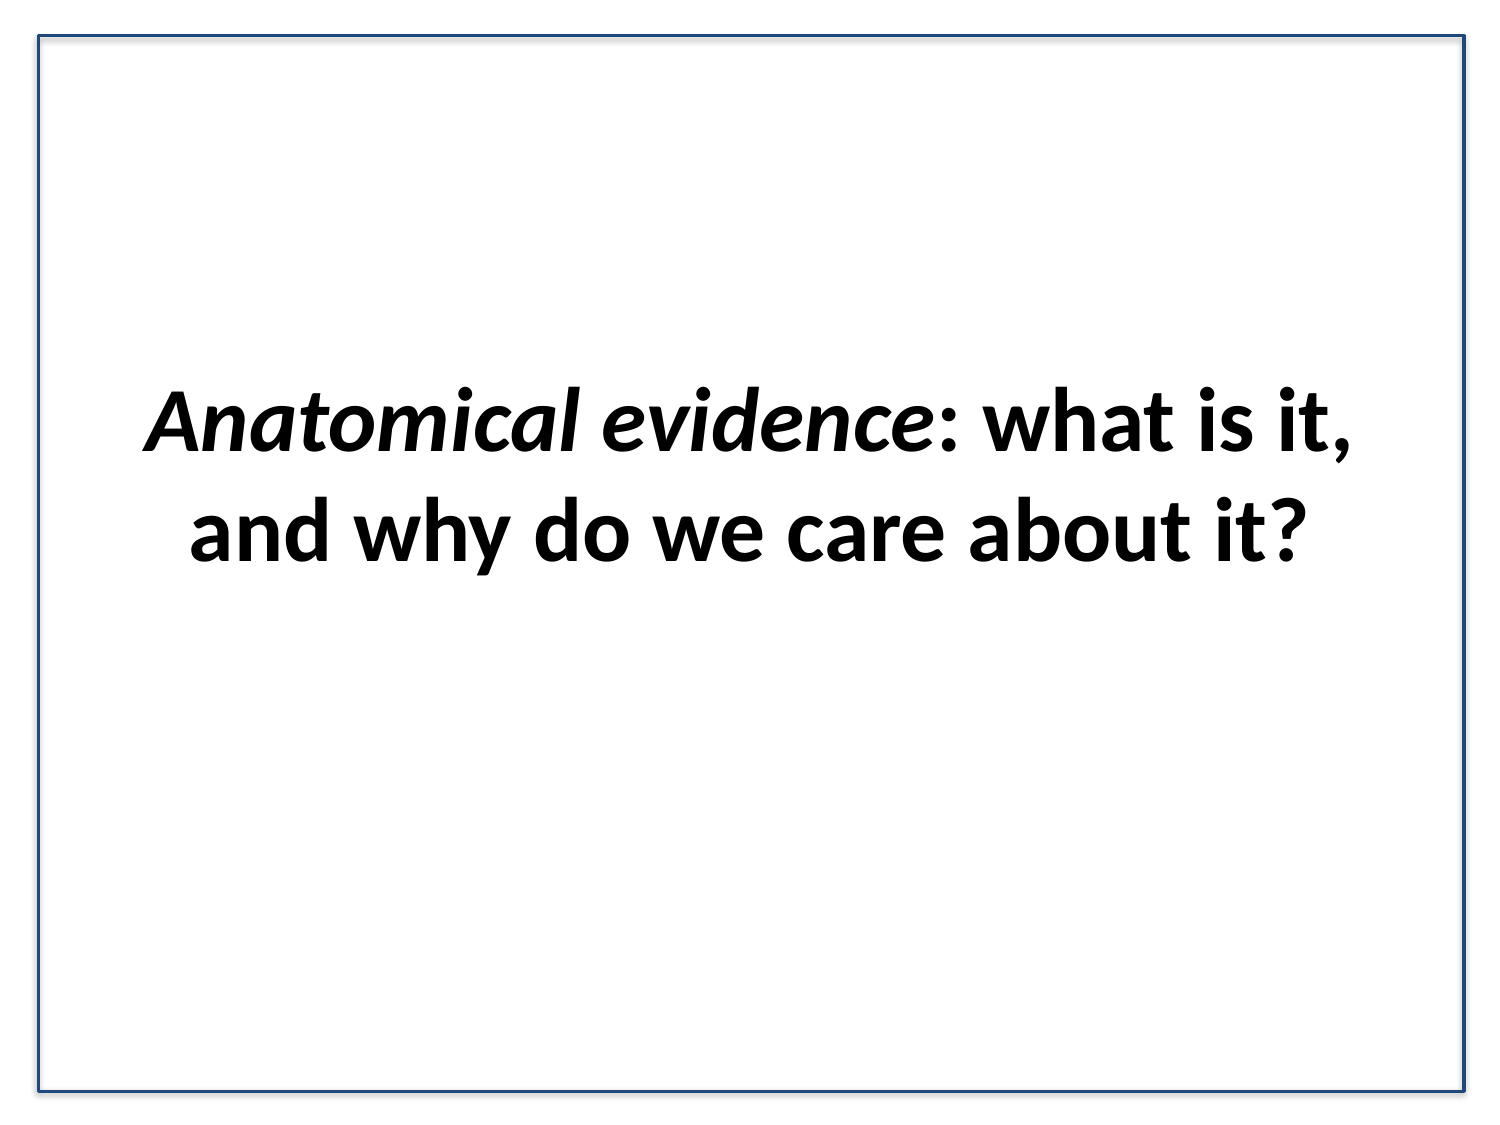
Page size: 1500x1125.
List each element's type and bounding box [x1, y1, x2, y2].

text_box [37, 35, 1465, 1092]
